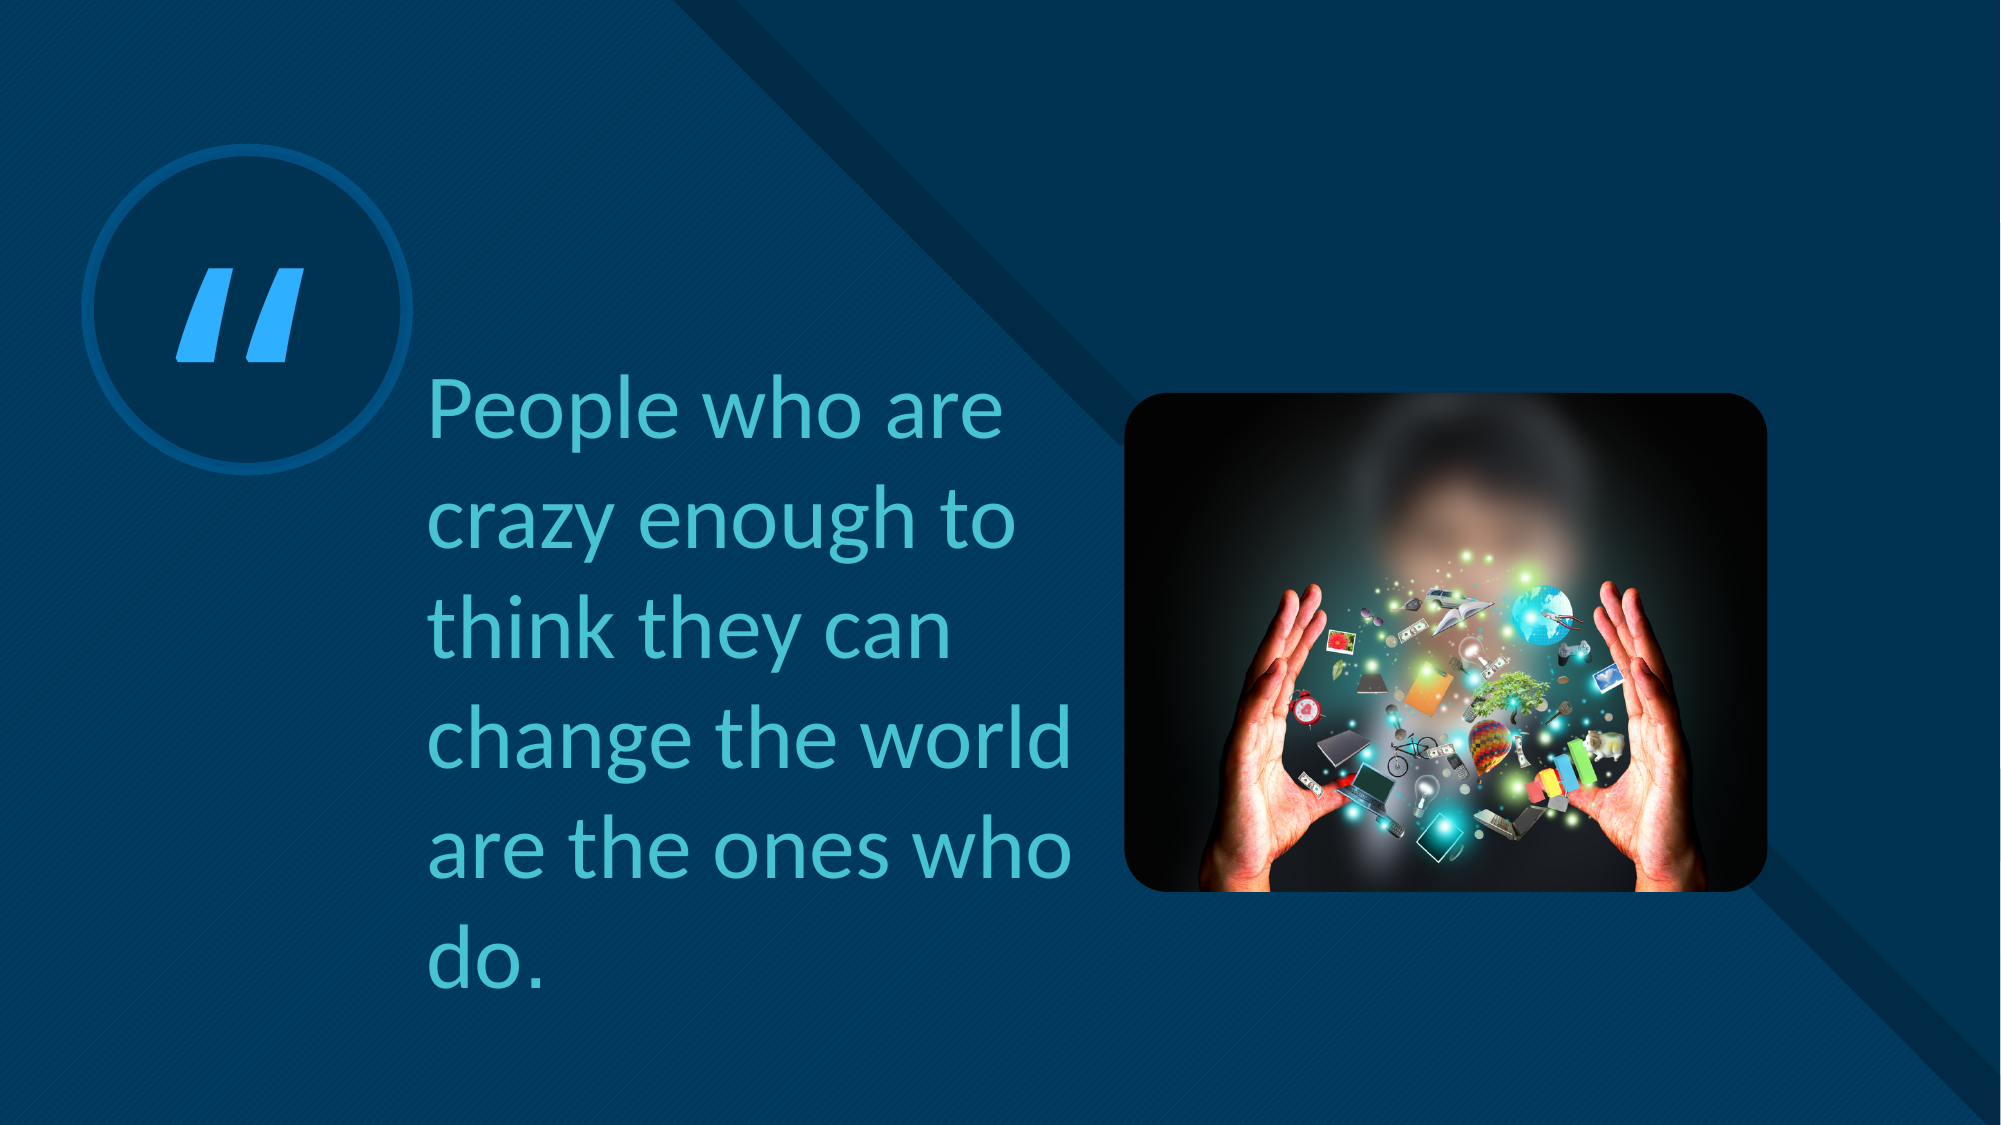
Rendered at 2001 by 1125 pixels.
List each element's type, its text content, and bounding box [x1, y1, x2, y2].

text_box People who are crazy enough to think they can change the world are the ones who do. [412, 339, 1100, 1014]
picture [1124, 392, 1768, 892]
